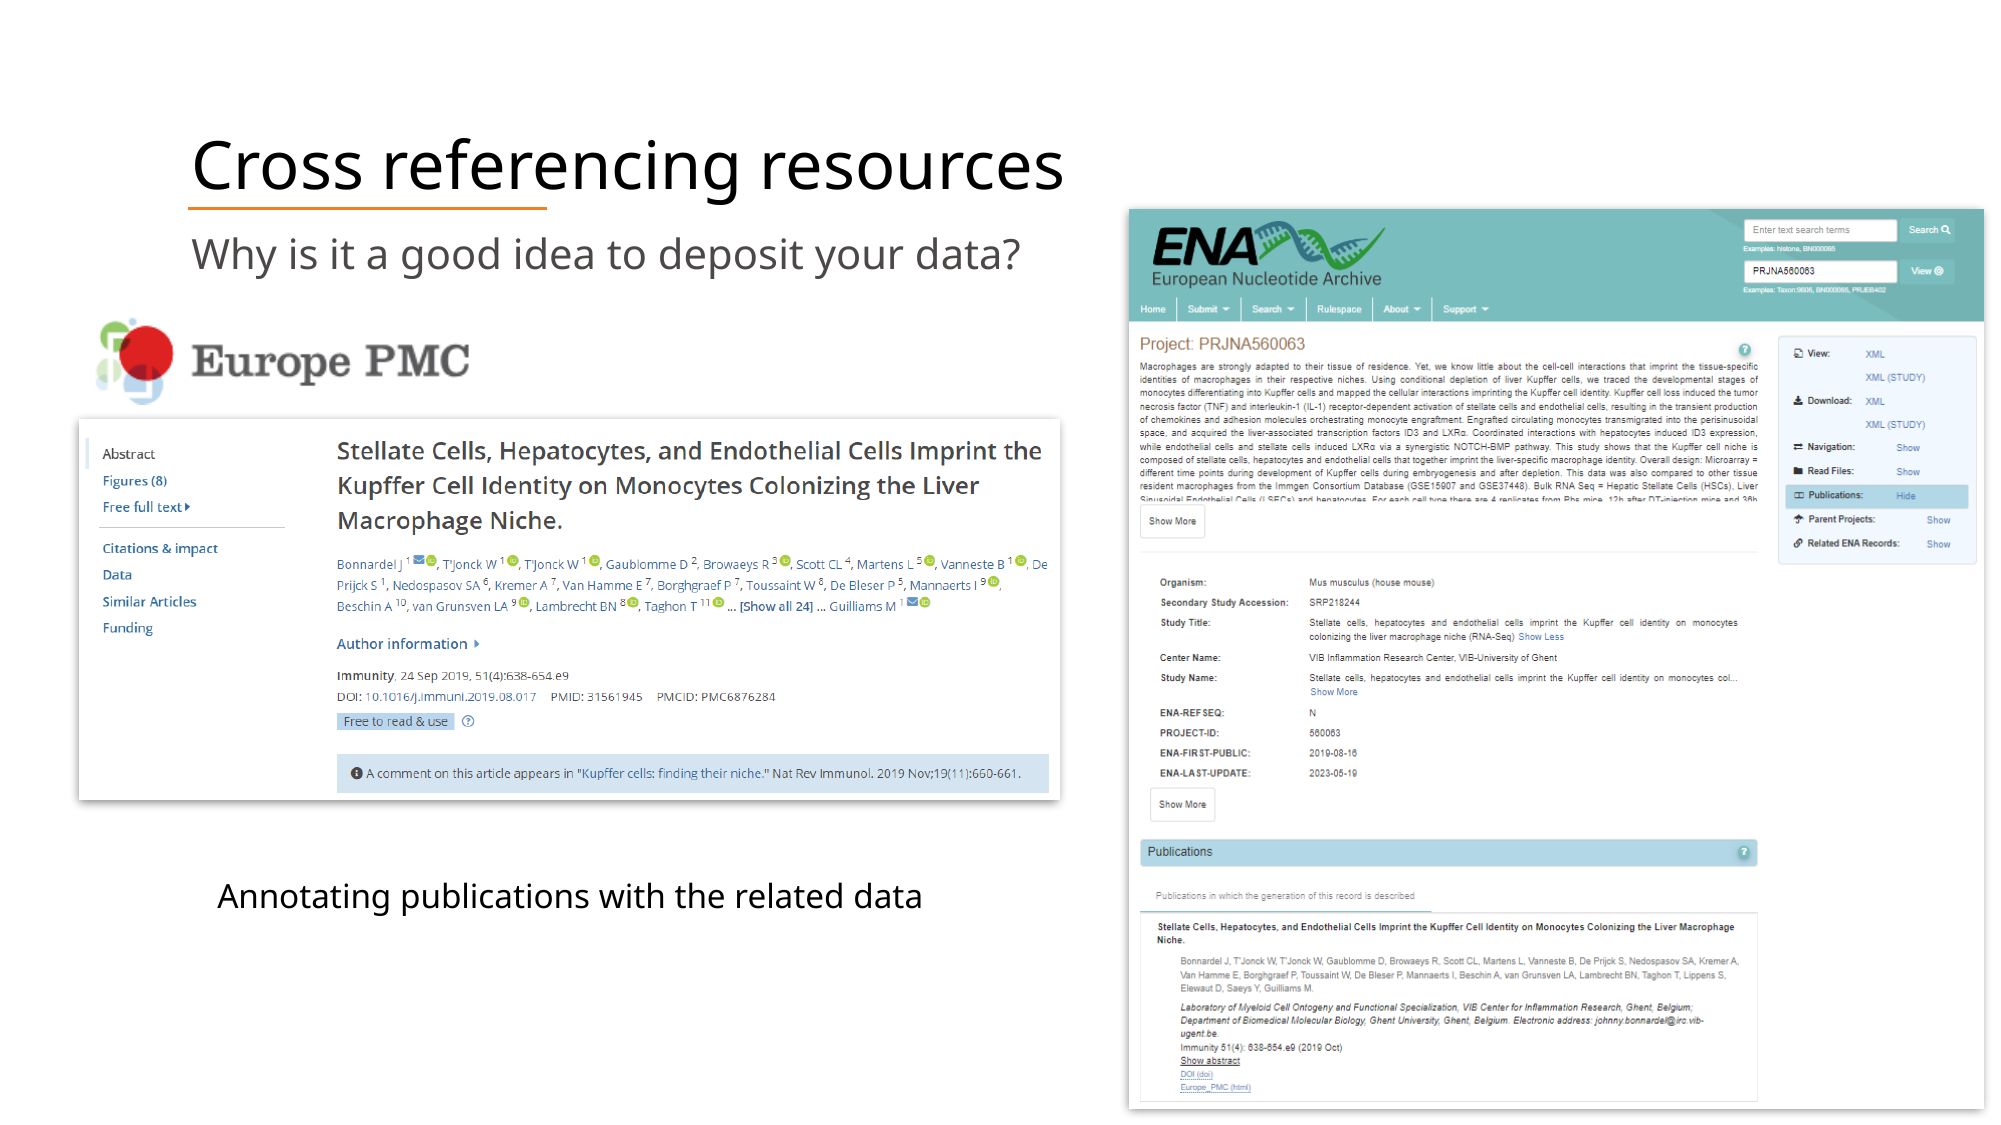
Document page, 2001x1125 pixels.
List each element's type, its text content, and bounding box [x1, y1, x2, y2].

list Why is it a good idea to deposit your data? [138, 220, 1122, 322]
picture [1129, 209, 1984, 1109]
list Annotating publications with the related data [107, 867, 1035, 978]
picture [79, 419, 1060, 800]
picture [79, 314, 483, 405]
list Cross referencing resources [138, 115, 1945, 217]
